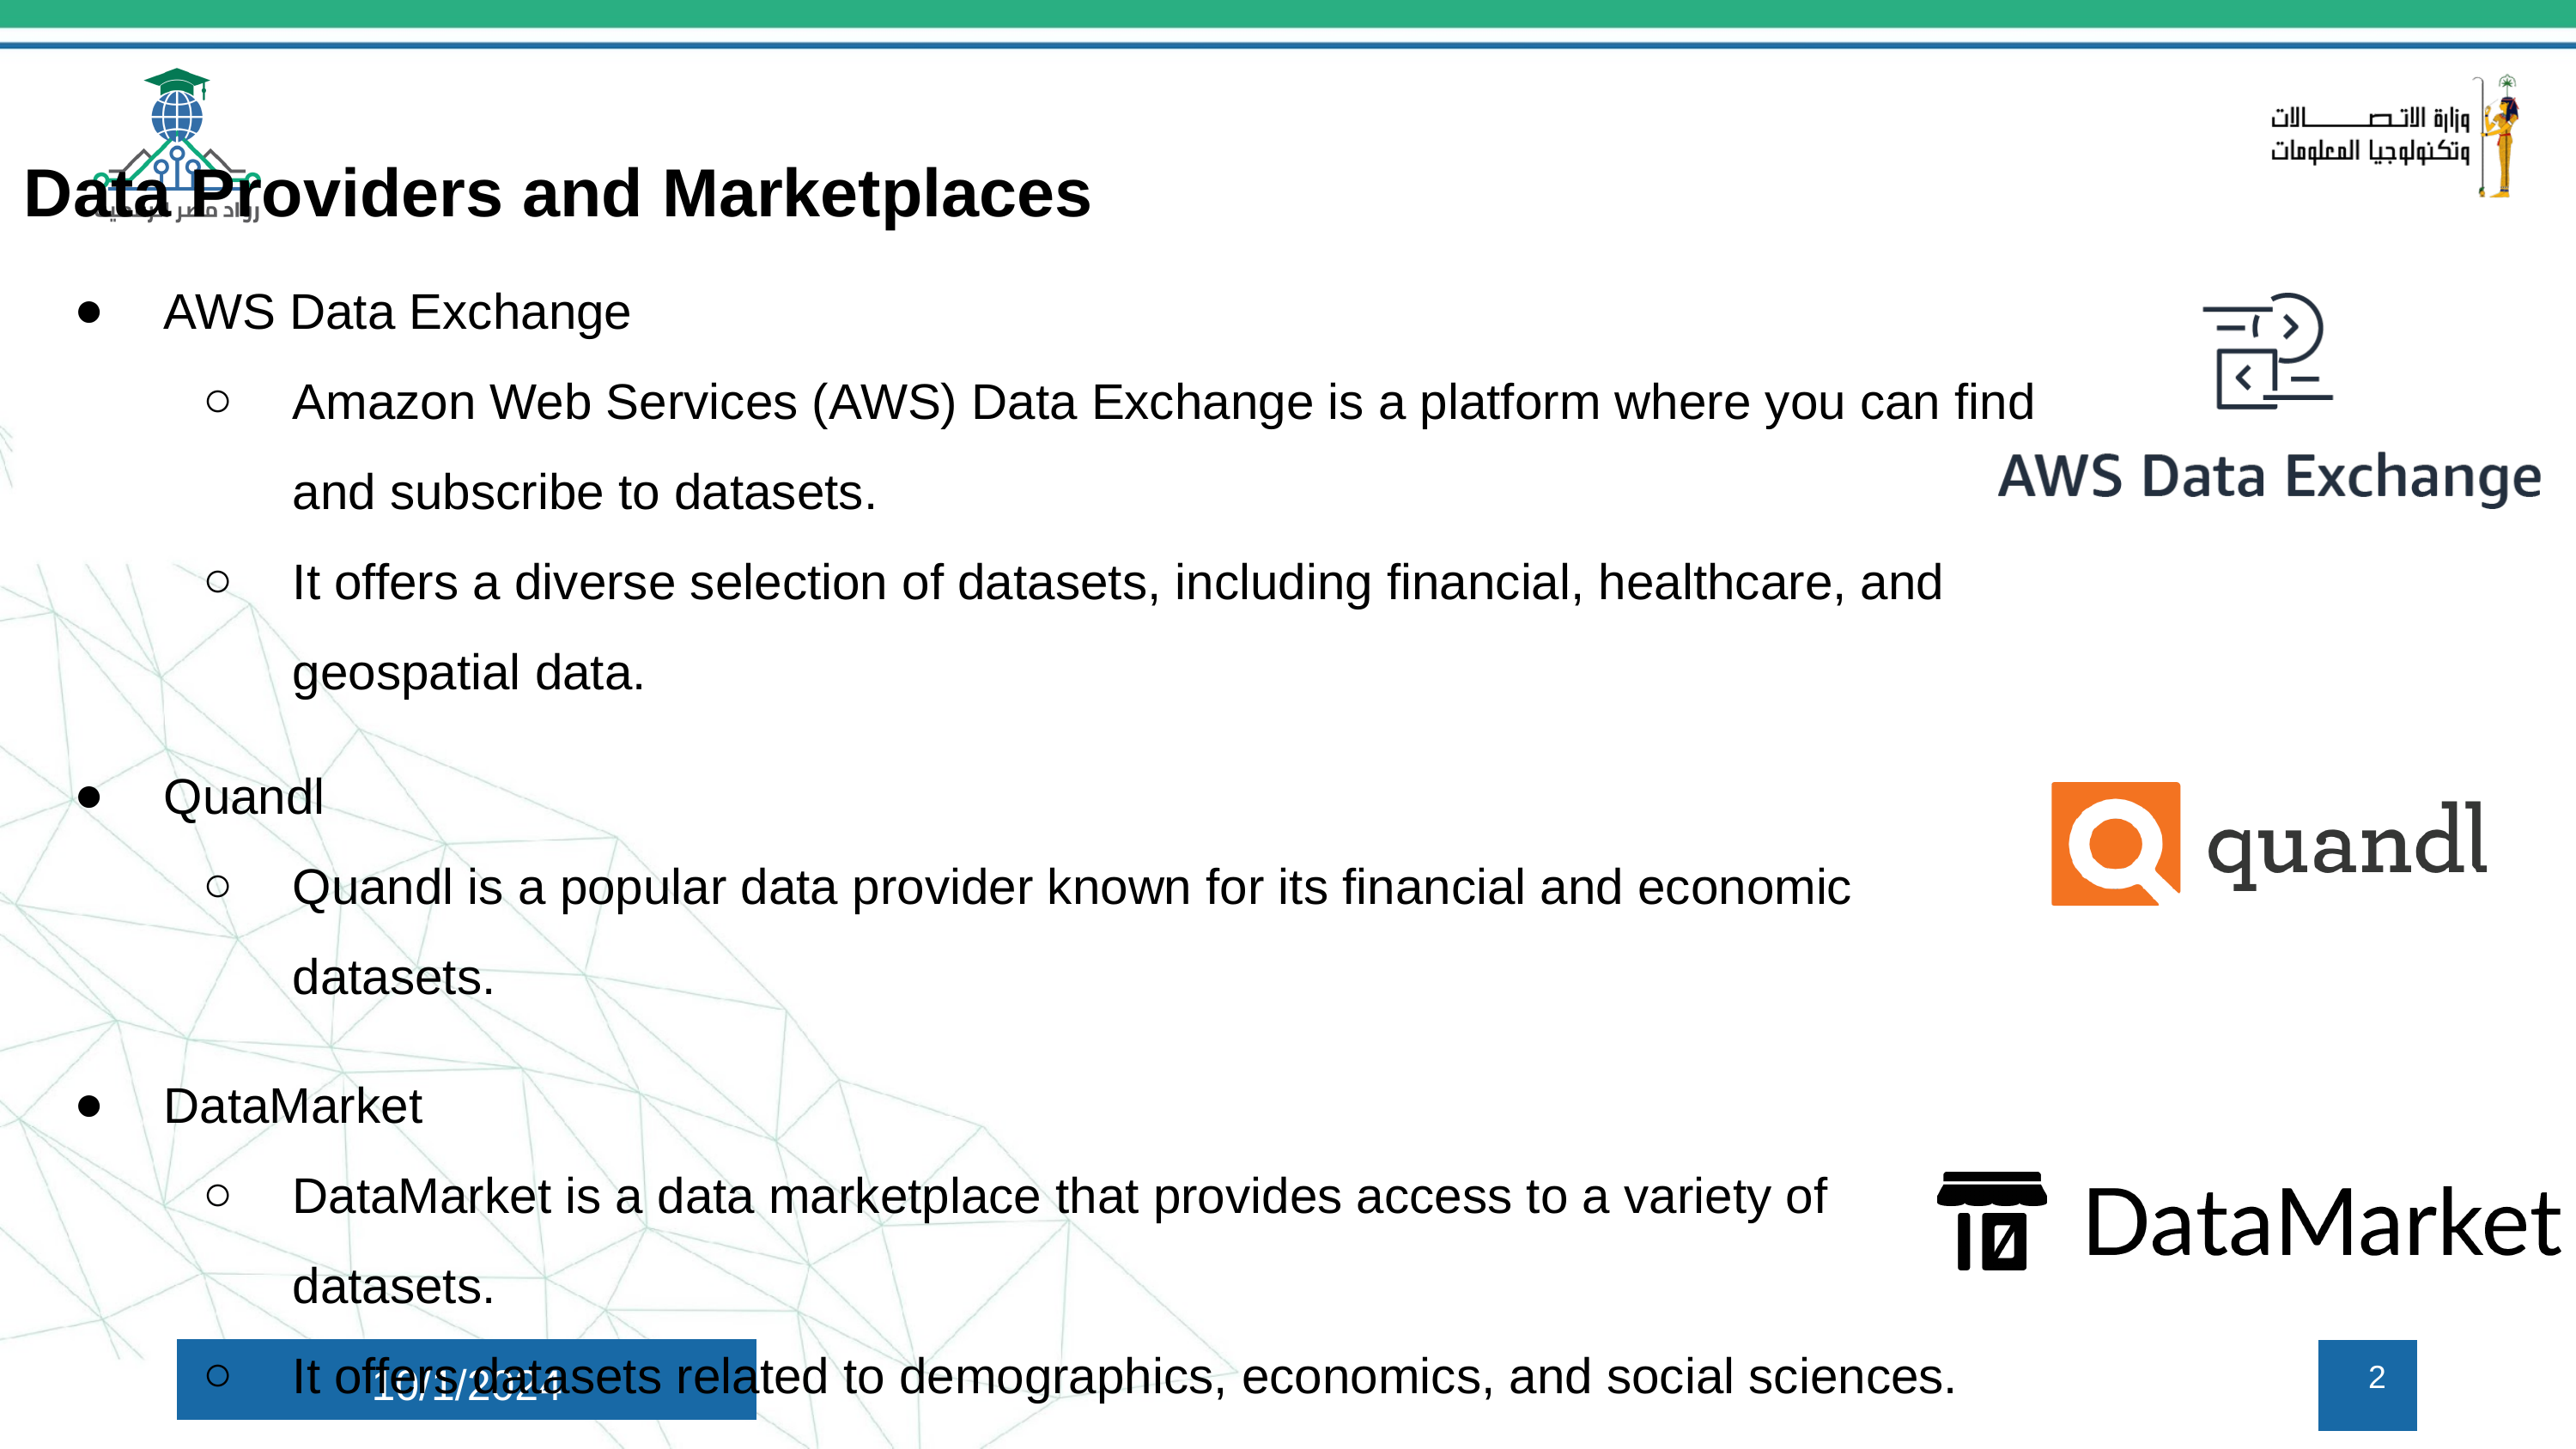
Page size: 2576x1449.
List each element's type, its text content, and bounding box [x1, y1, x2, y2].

text_box AWS Data Exchange Amazon Web Services (AWS) Data Exchange is a platform where you can find and subscribe to datasets. It offers a diverse selection of datasets, including financial, healthcare, and geospatial data. [9, 223, 2111, 726]
text_box Quandl Quandl is a popular data provider known for its financial and economic datasets. [9, 708, 2016, 1017]
text_box Data Providers and Marketplaces [0, 41, 1328, 257]
text_box DataMarket DataMarket is a data marketplace that provides access to a variety of datasets. It offers datasets related to demographics, economics, and social sciences. [9, 1017, 2016, 1430]
picture [0, 0, 2576, 1449]
